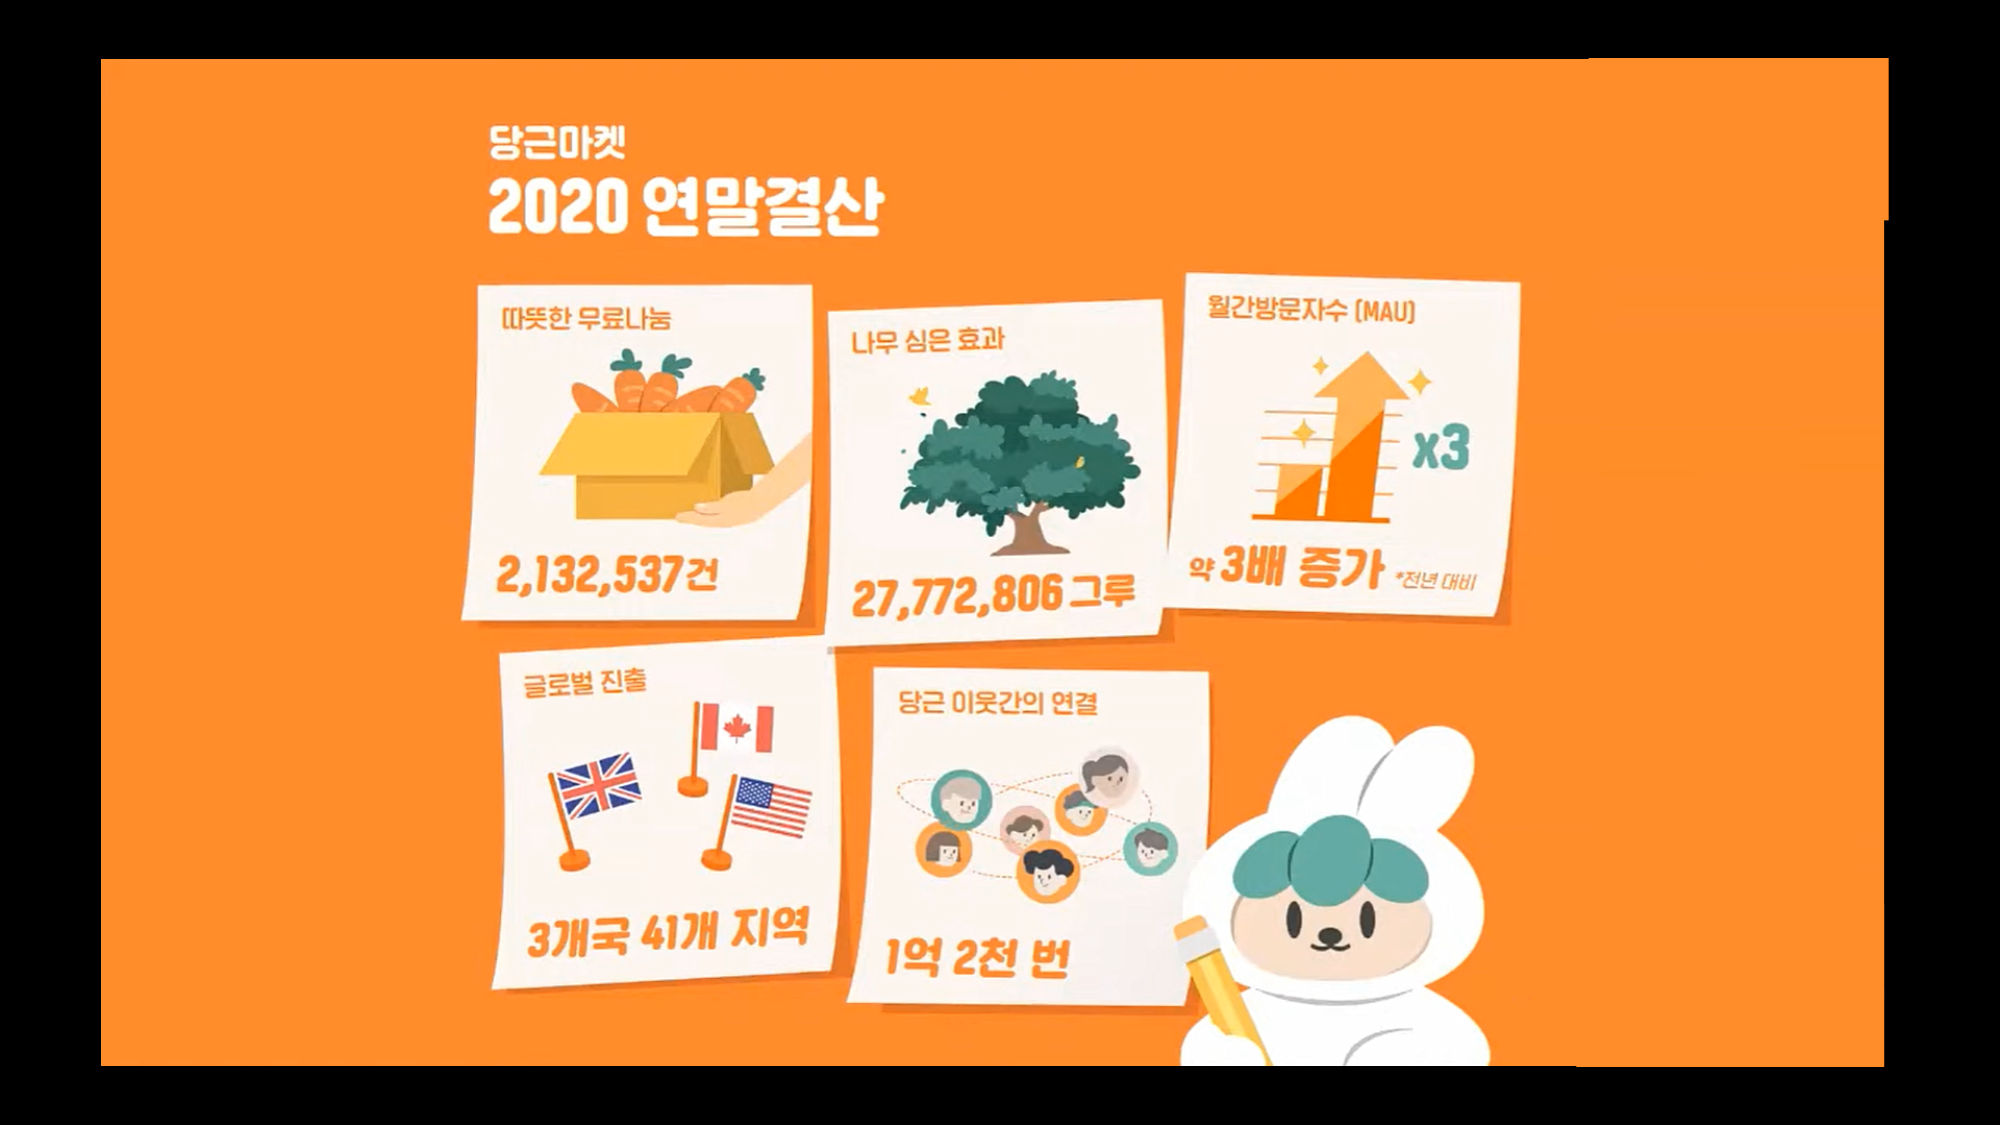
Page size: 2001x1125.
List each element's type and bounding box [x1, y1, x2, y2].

picture [101, 59, 1885, 1066]
text_box [1588, 57, 1890, 221]
